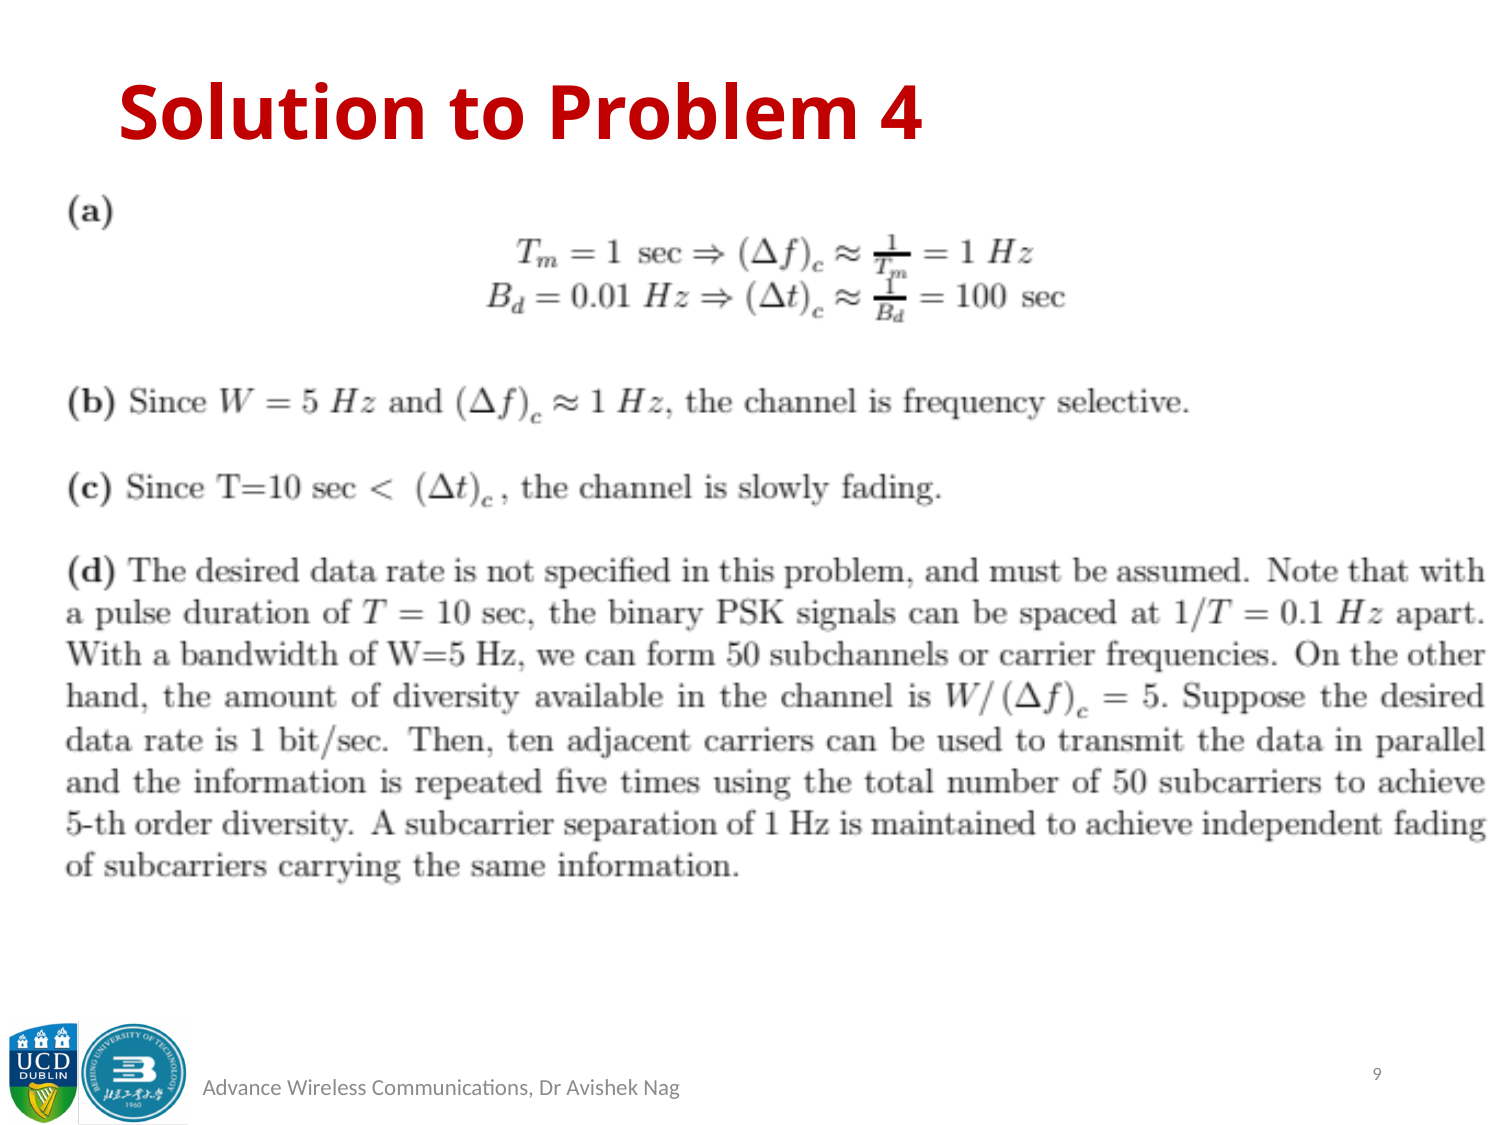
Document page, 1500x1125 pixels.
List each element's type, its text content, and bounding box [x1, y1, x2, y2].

slide_number 9 [1059, 1042, 1397, 1103]
picture [8, 1021, 188, 1125]
title Solution to Problem 4 [103, 38, 1397, 191]
picture [59, 191, 1500, 886]
